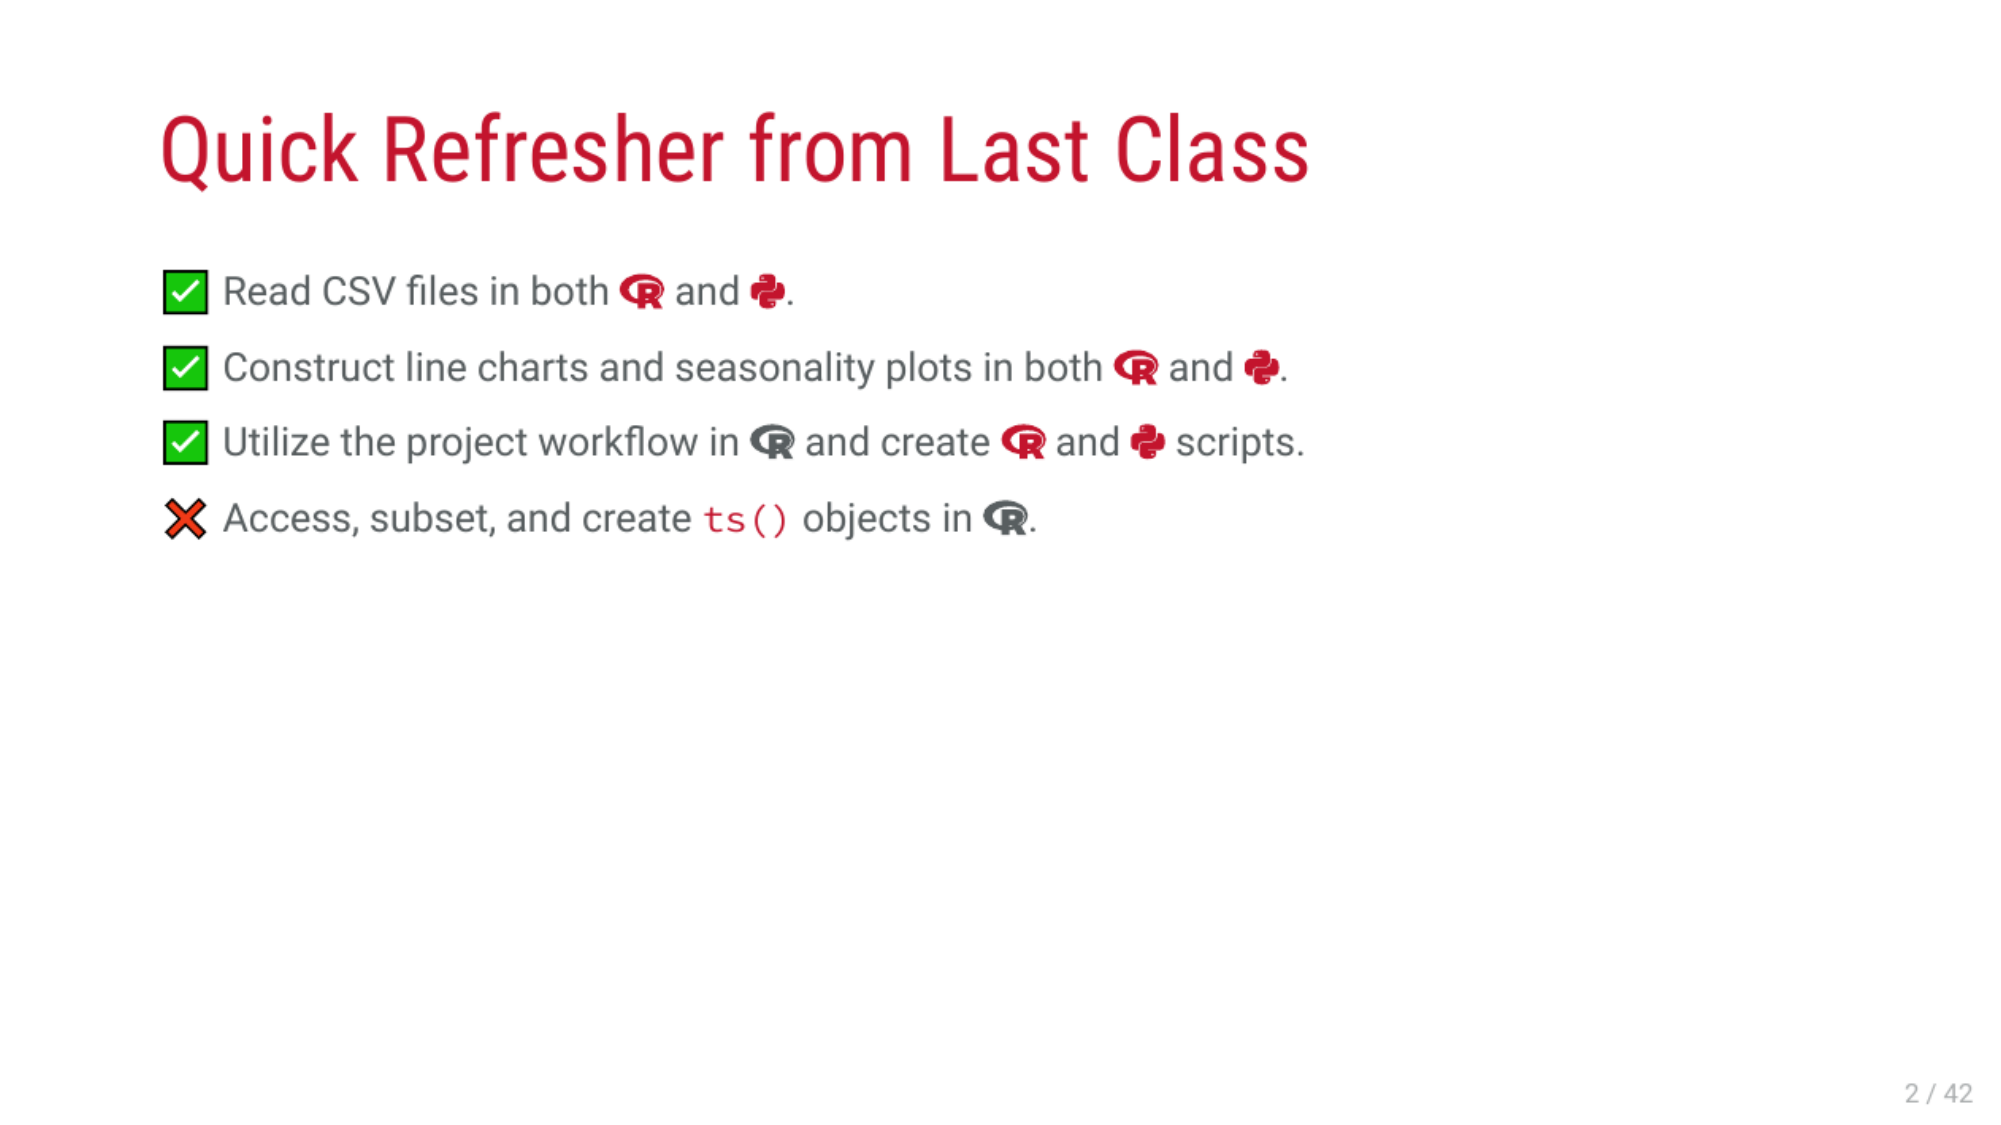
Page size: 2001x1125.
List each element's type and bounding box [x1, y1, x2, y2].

list [0, 0, 2000, 1125]
